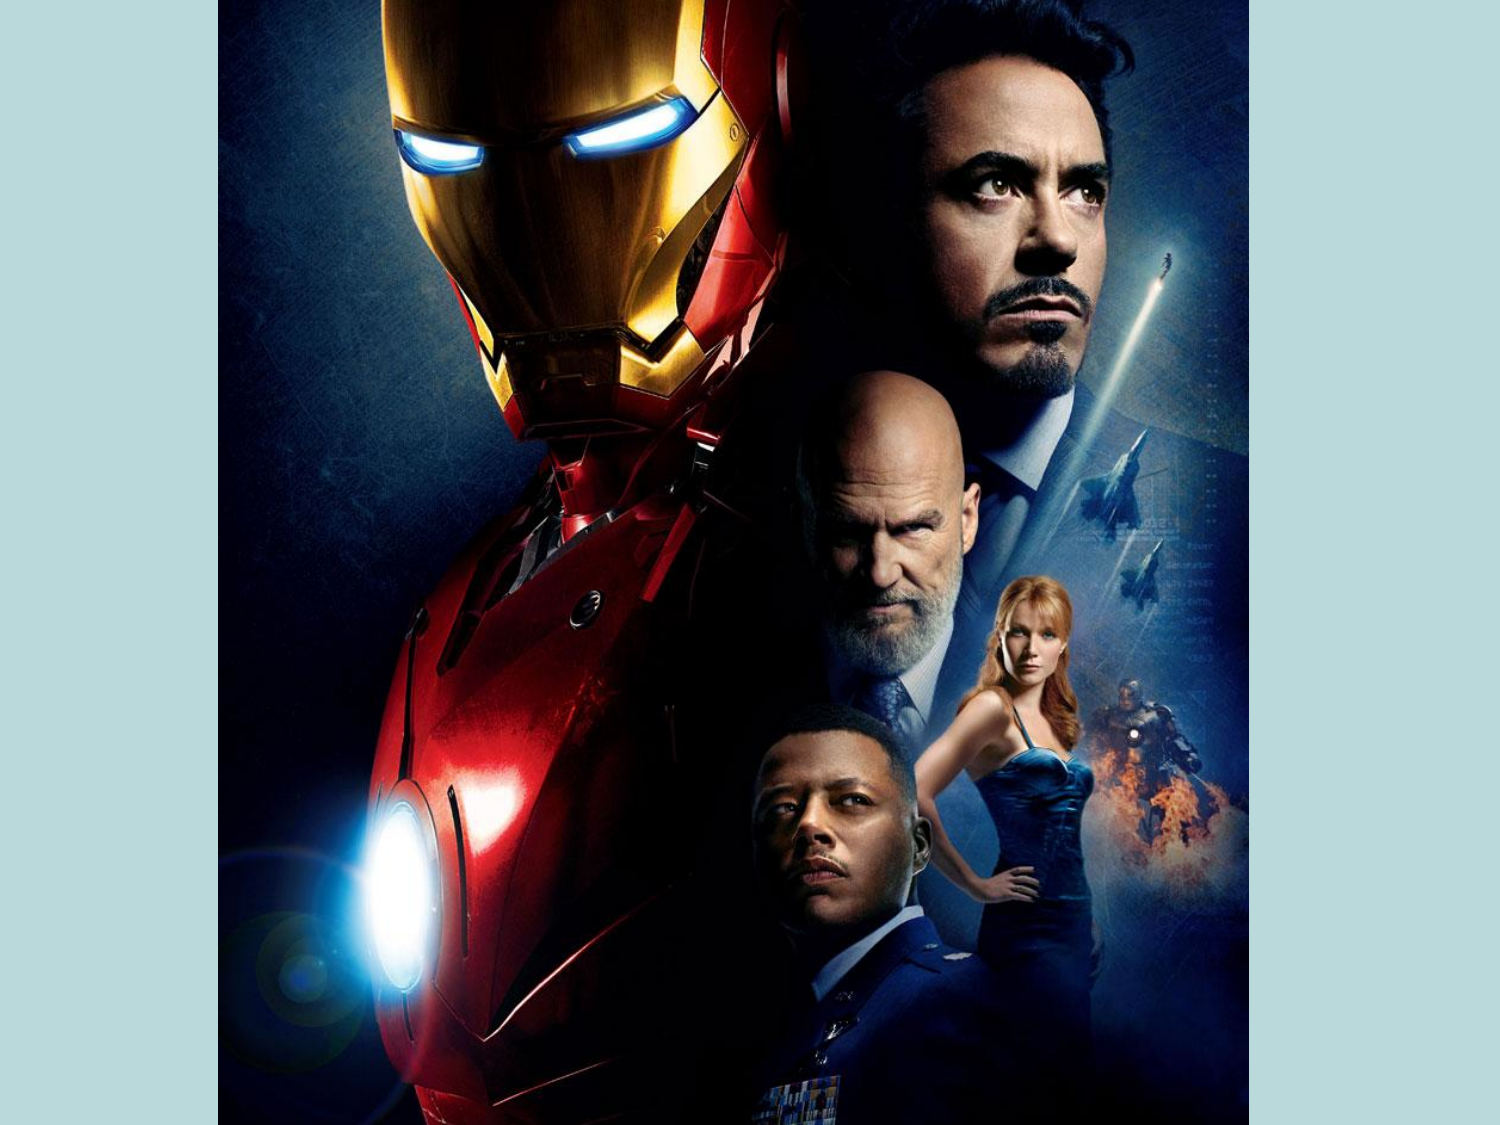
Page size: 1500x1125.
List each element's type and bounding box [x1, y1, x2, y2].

picture [218, 0, 1249, 1125]
